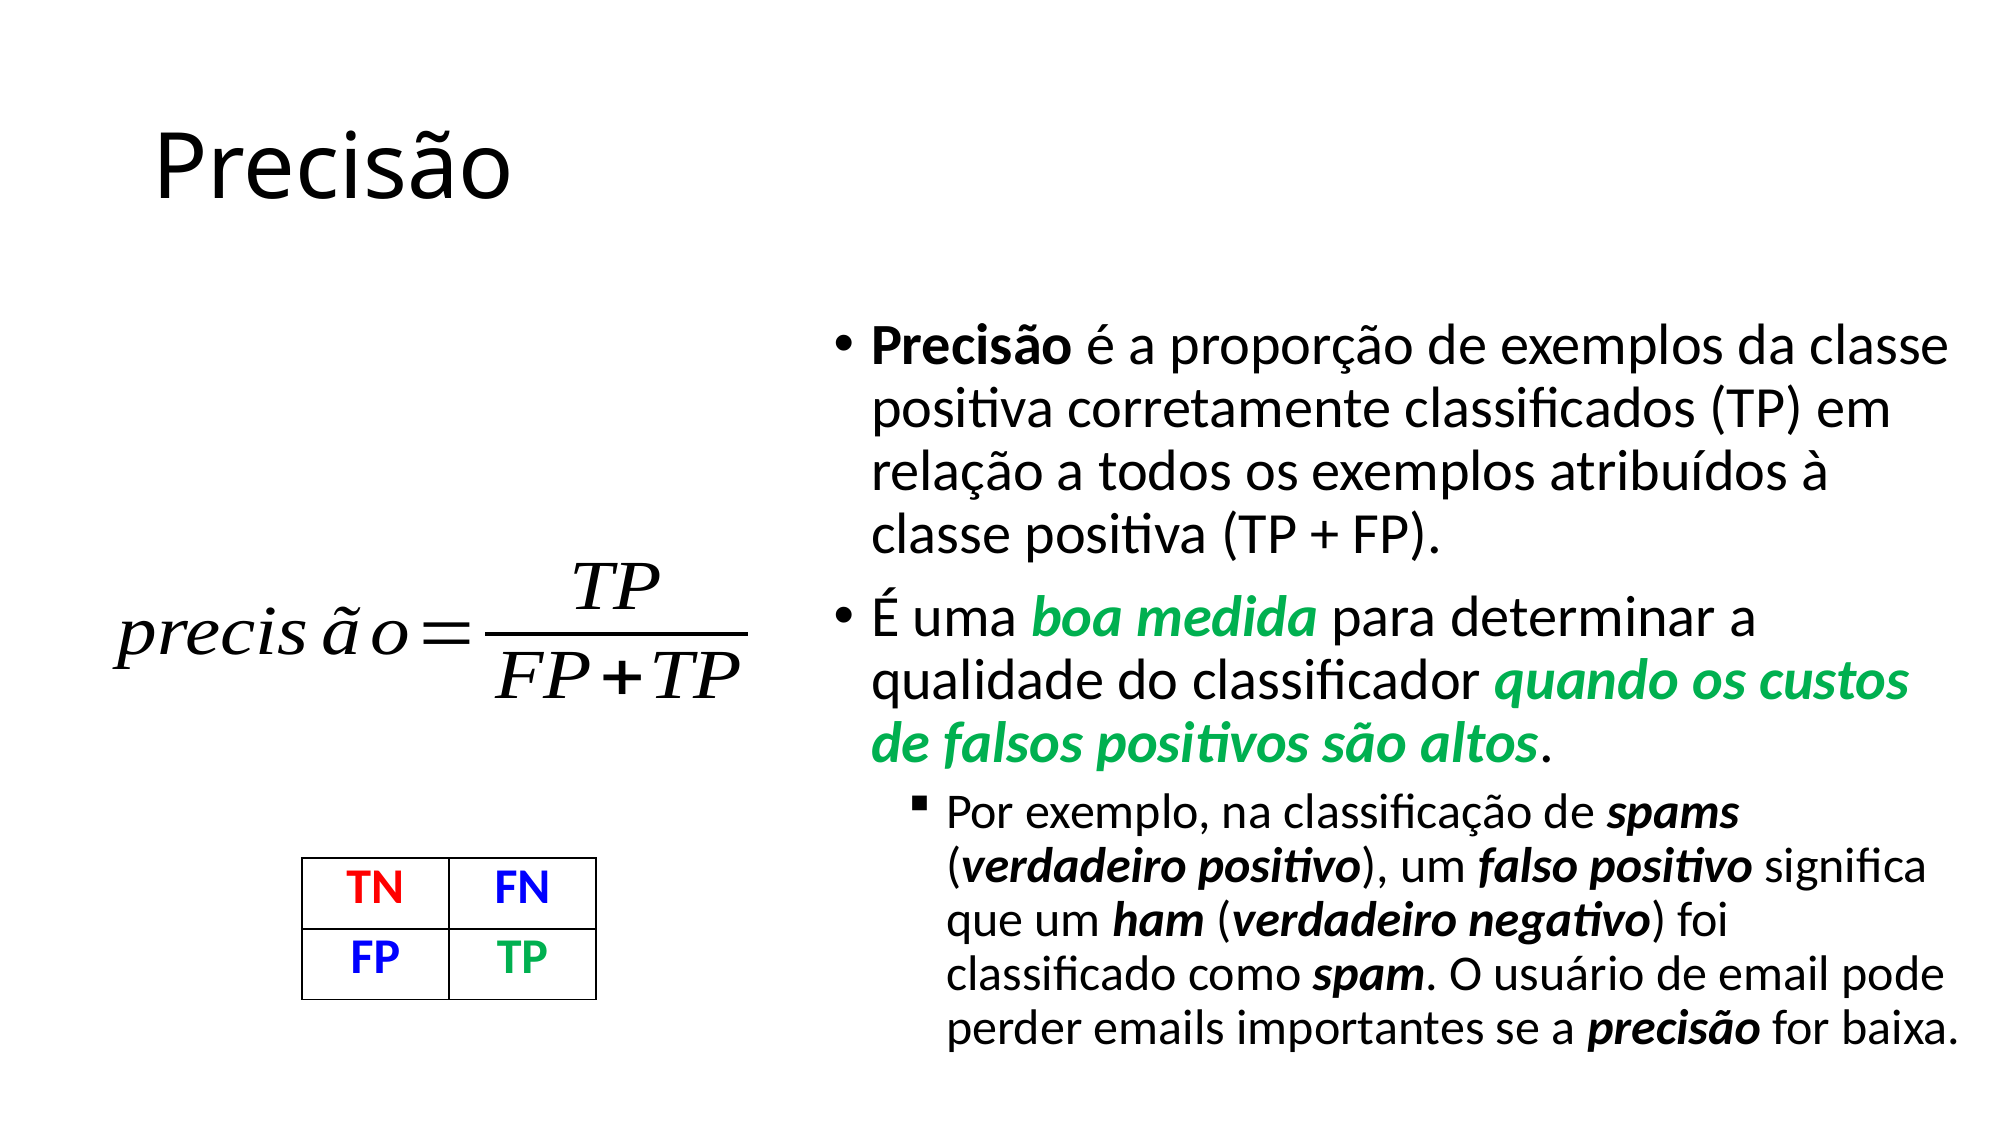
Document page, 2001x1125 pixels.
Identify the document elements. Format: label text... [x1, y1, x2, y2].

title Precisão [137, 59, 1863, 278]
list Precisão é a proporção de exemplos da classe positiva corretamente classificados (TP) em relação a todos os exemplos atribuídos à classe positiva (TP + FP). É uma boa medida para determinar a qualidade do classificador quando os custos de falsos positivos são altos. Por exemplo, na classificação de spams (verdadeiro positivo), um falso positivo significa que um ham (verdadeiro negativo) foi classificado como spam. O usuário de email pode perder emails importantes se a precisão for baixa. [818, 306, 1978, 1125]
table_cell FP [303, 930, 448, 999]
table_header FN [450, 859, 595, 928]
table_header TN [303, 859, 448, 928]
table_cell TP [450, 930, 595, 999]
